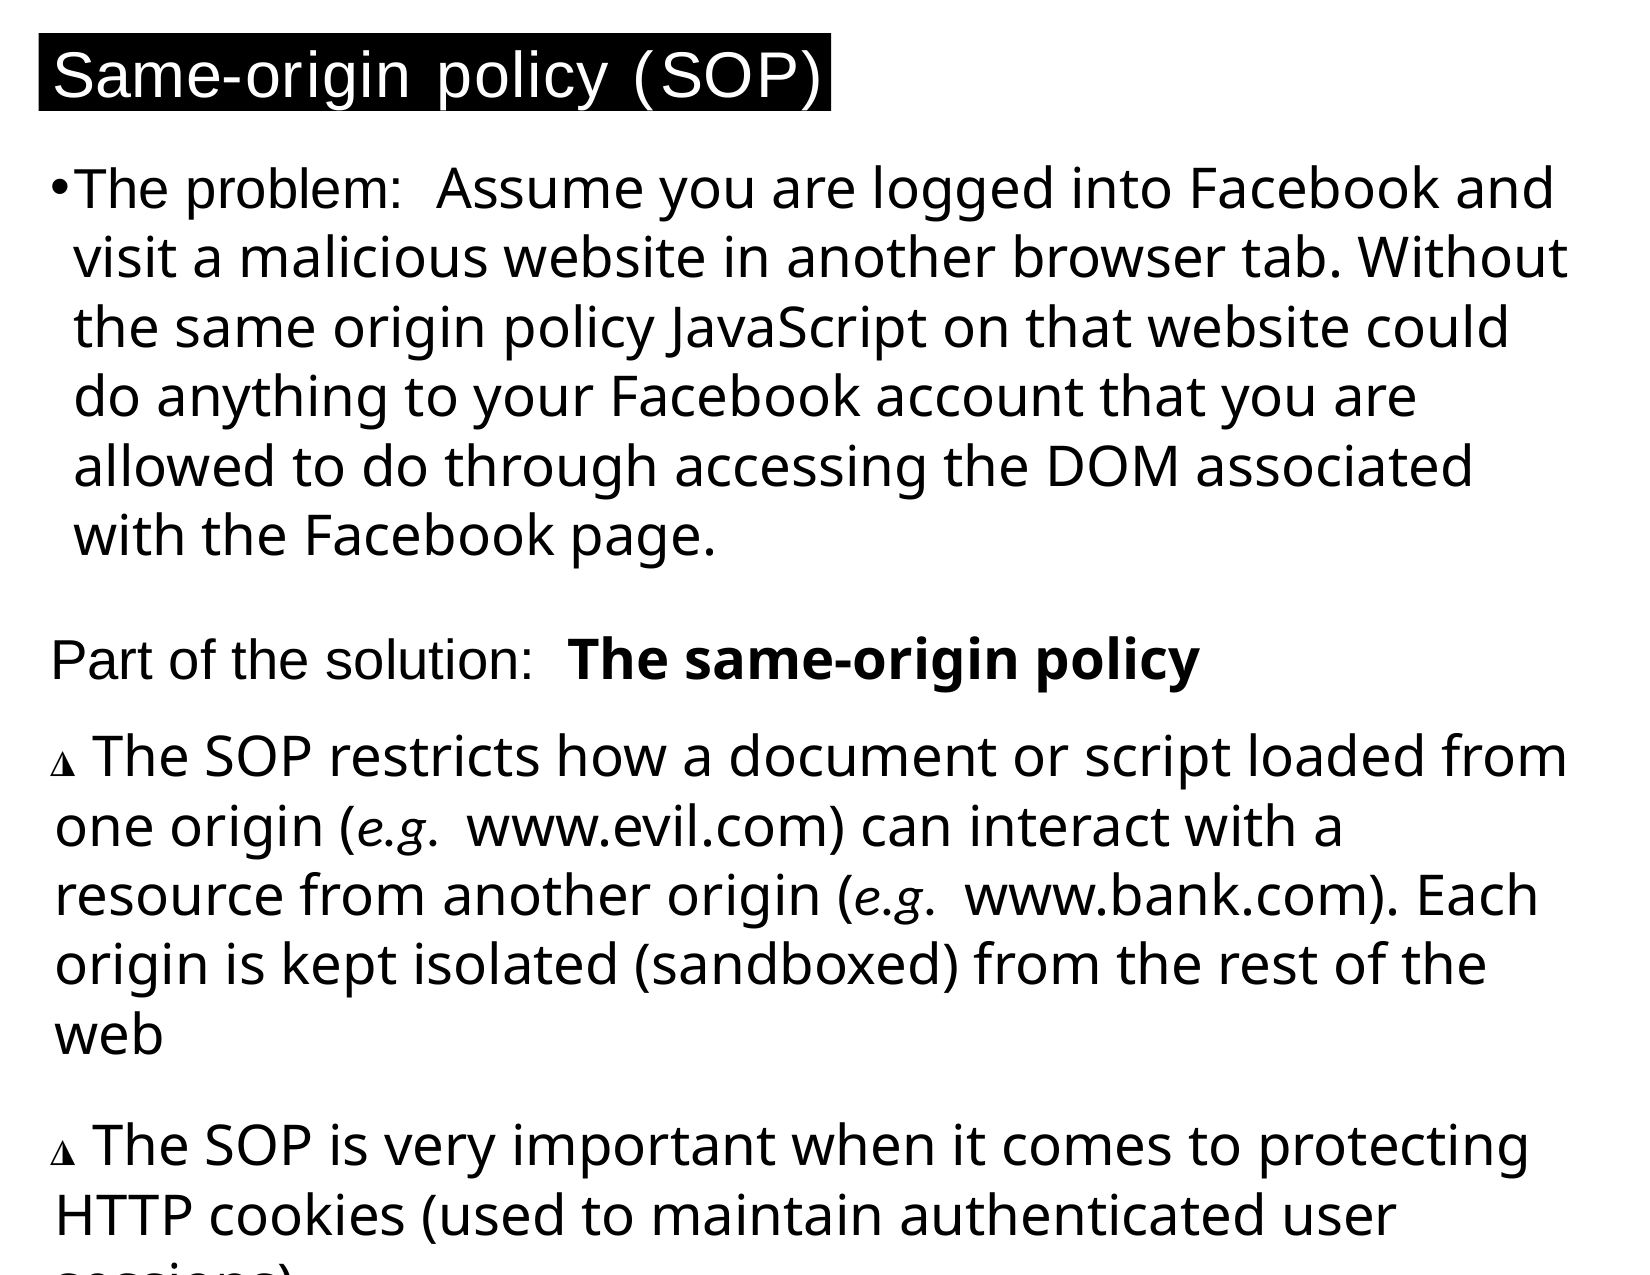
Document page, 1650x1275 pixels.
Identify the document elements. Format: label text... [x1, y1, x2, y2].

list The problem: Assume you are logged into Facebook and visit a malicious website in another browser tab. Without the same origin policy JavaScript on that website could do anything to your Facebook account that you are allowed to do through accessing the DOM associated with the Facebook page. Part of the solution: The same-origin policy ◮ The SOP restricts how a document or script loaded from one origin (e.g. www.evil.com) can interact with a resource from another origin (e.g. www.bank.com). Each origin is kept isolated (sandboxed) from the rest of the web ◮ The SOP is very important when it comes to protecting HTTP cookies (used to maintain authenticated user sessions) [50, 150, 1575, 1238]
text_box Same-origin policy (SOP) [38, 33, 832, 111]
